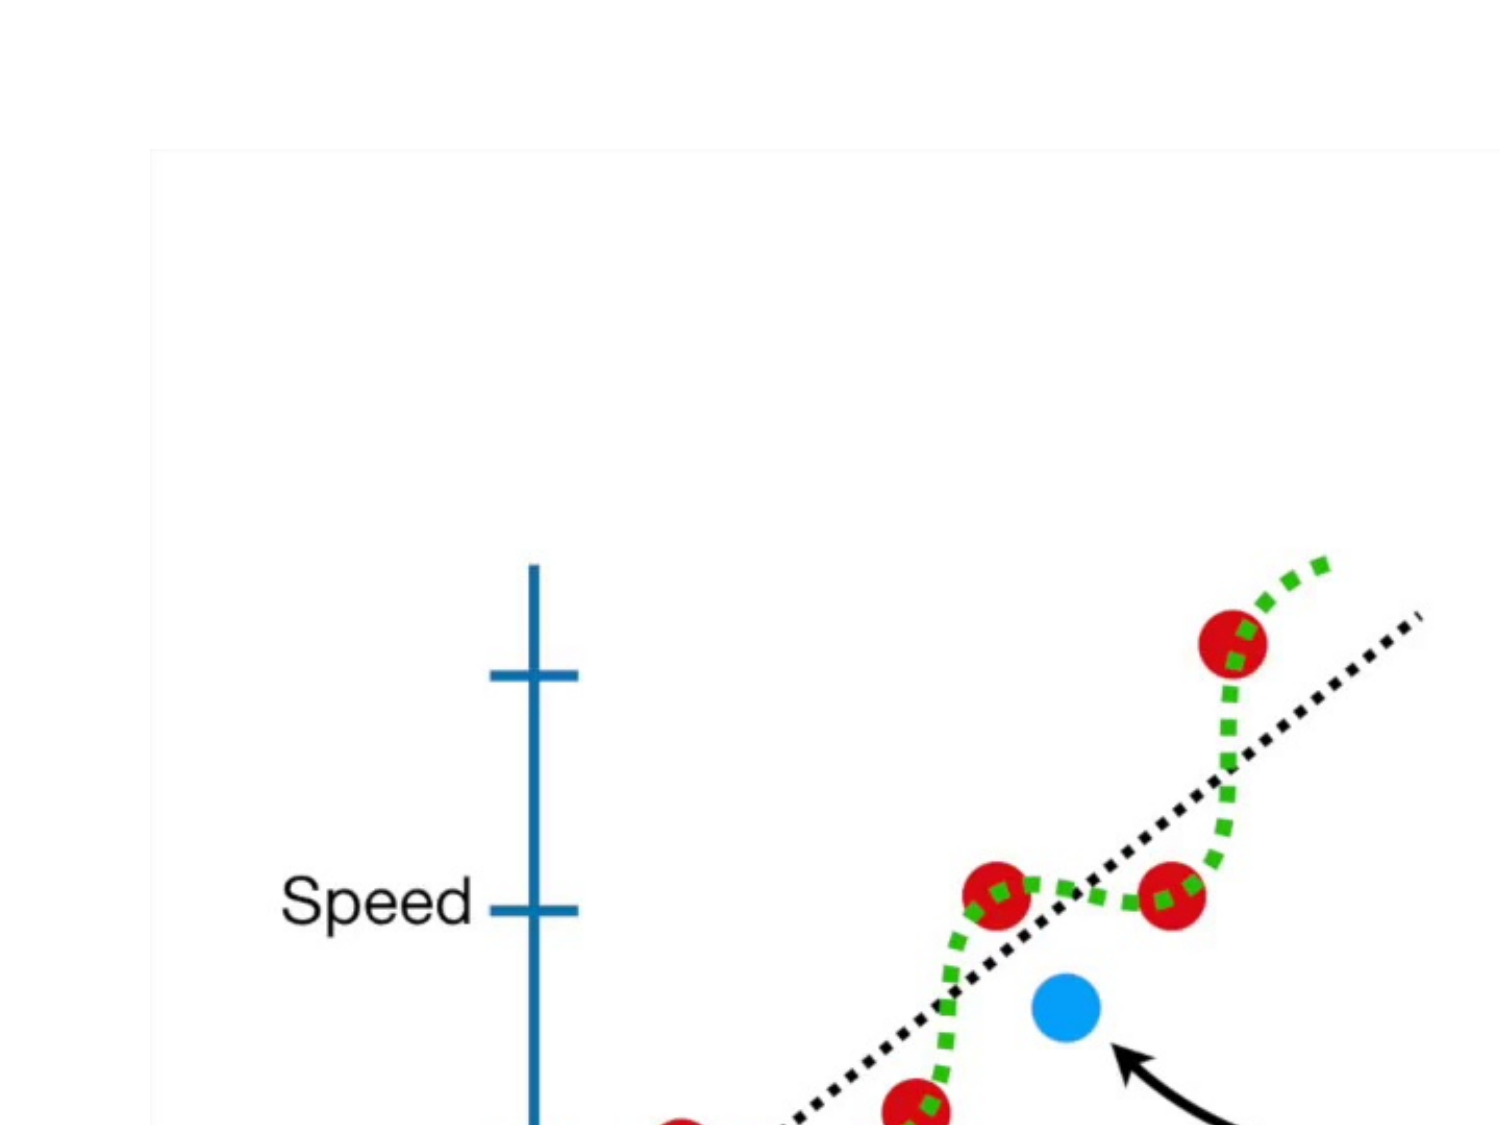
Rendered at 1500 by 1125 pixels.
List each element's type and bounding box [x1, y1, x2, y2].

picture [149, 149, 1500, 1125]
